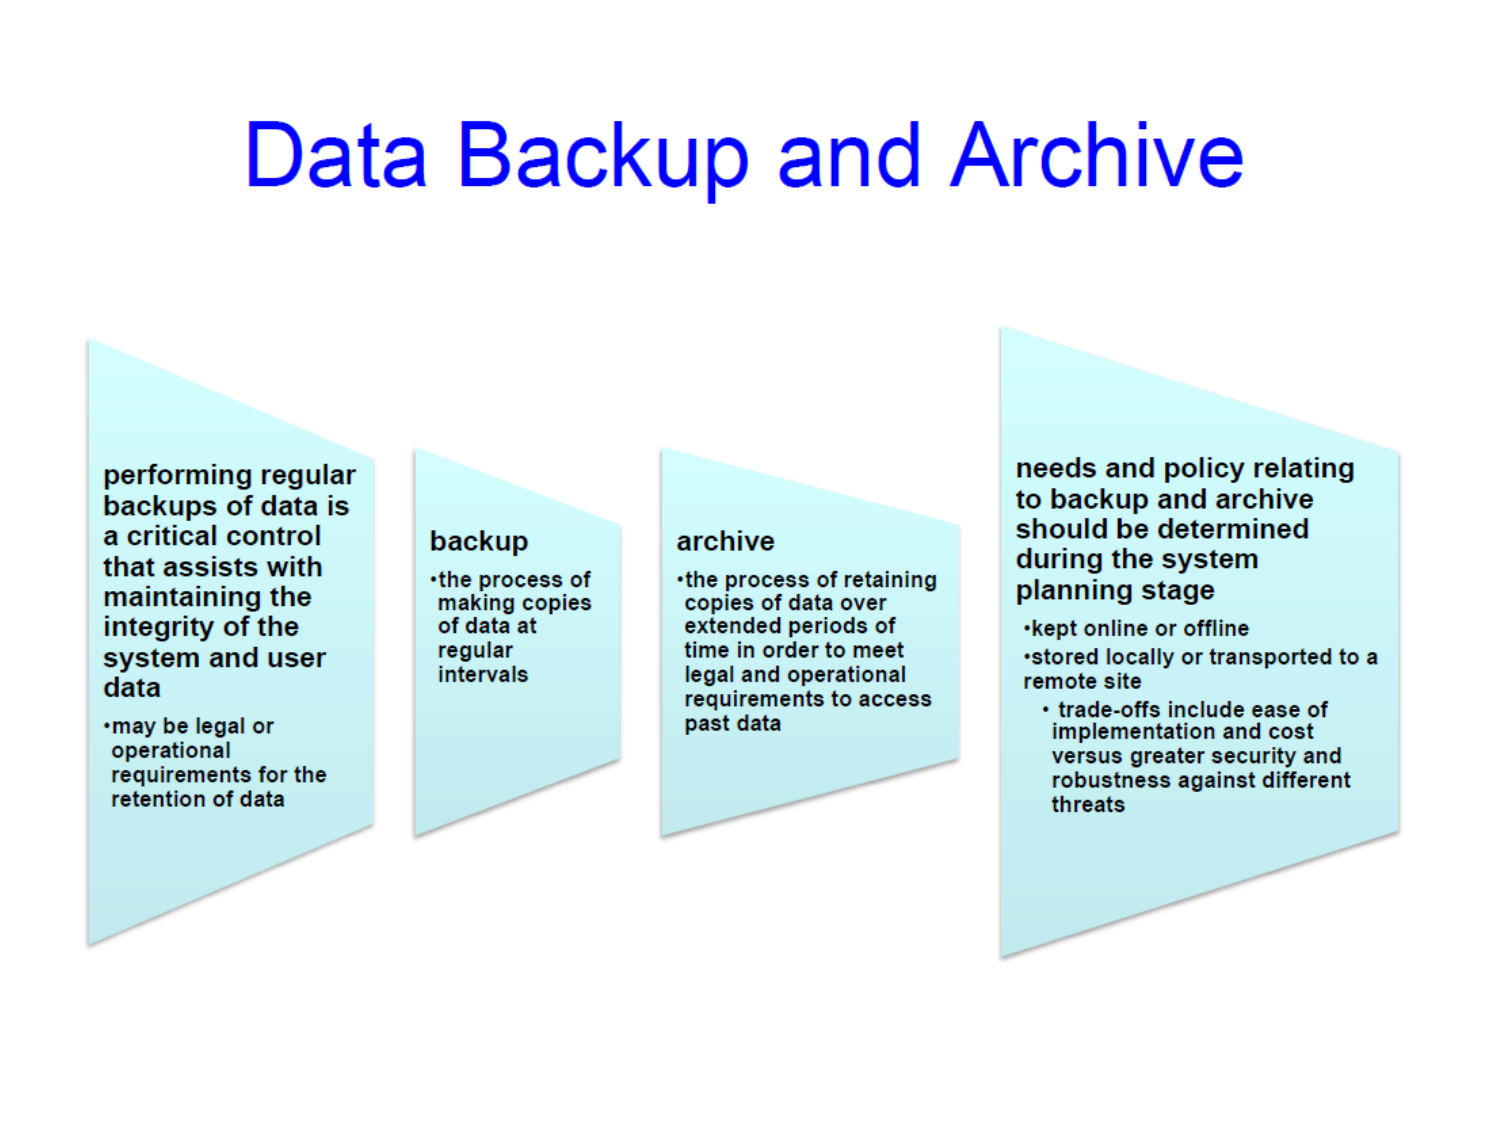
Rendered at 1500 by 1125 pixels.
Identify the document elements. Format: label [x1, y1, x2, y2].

picture [58, 105, 1412, 965]
